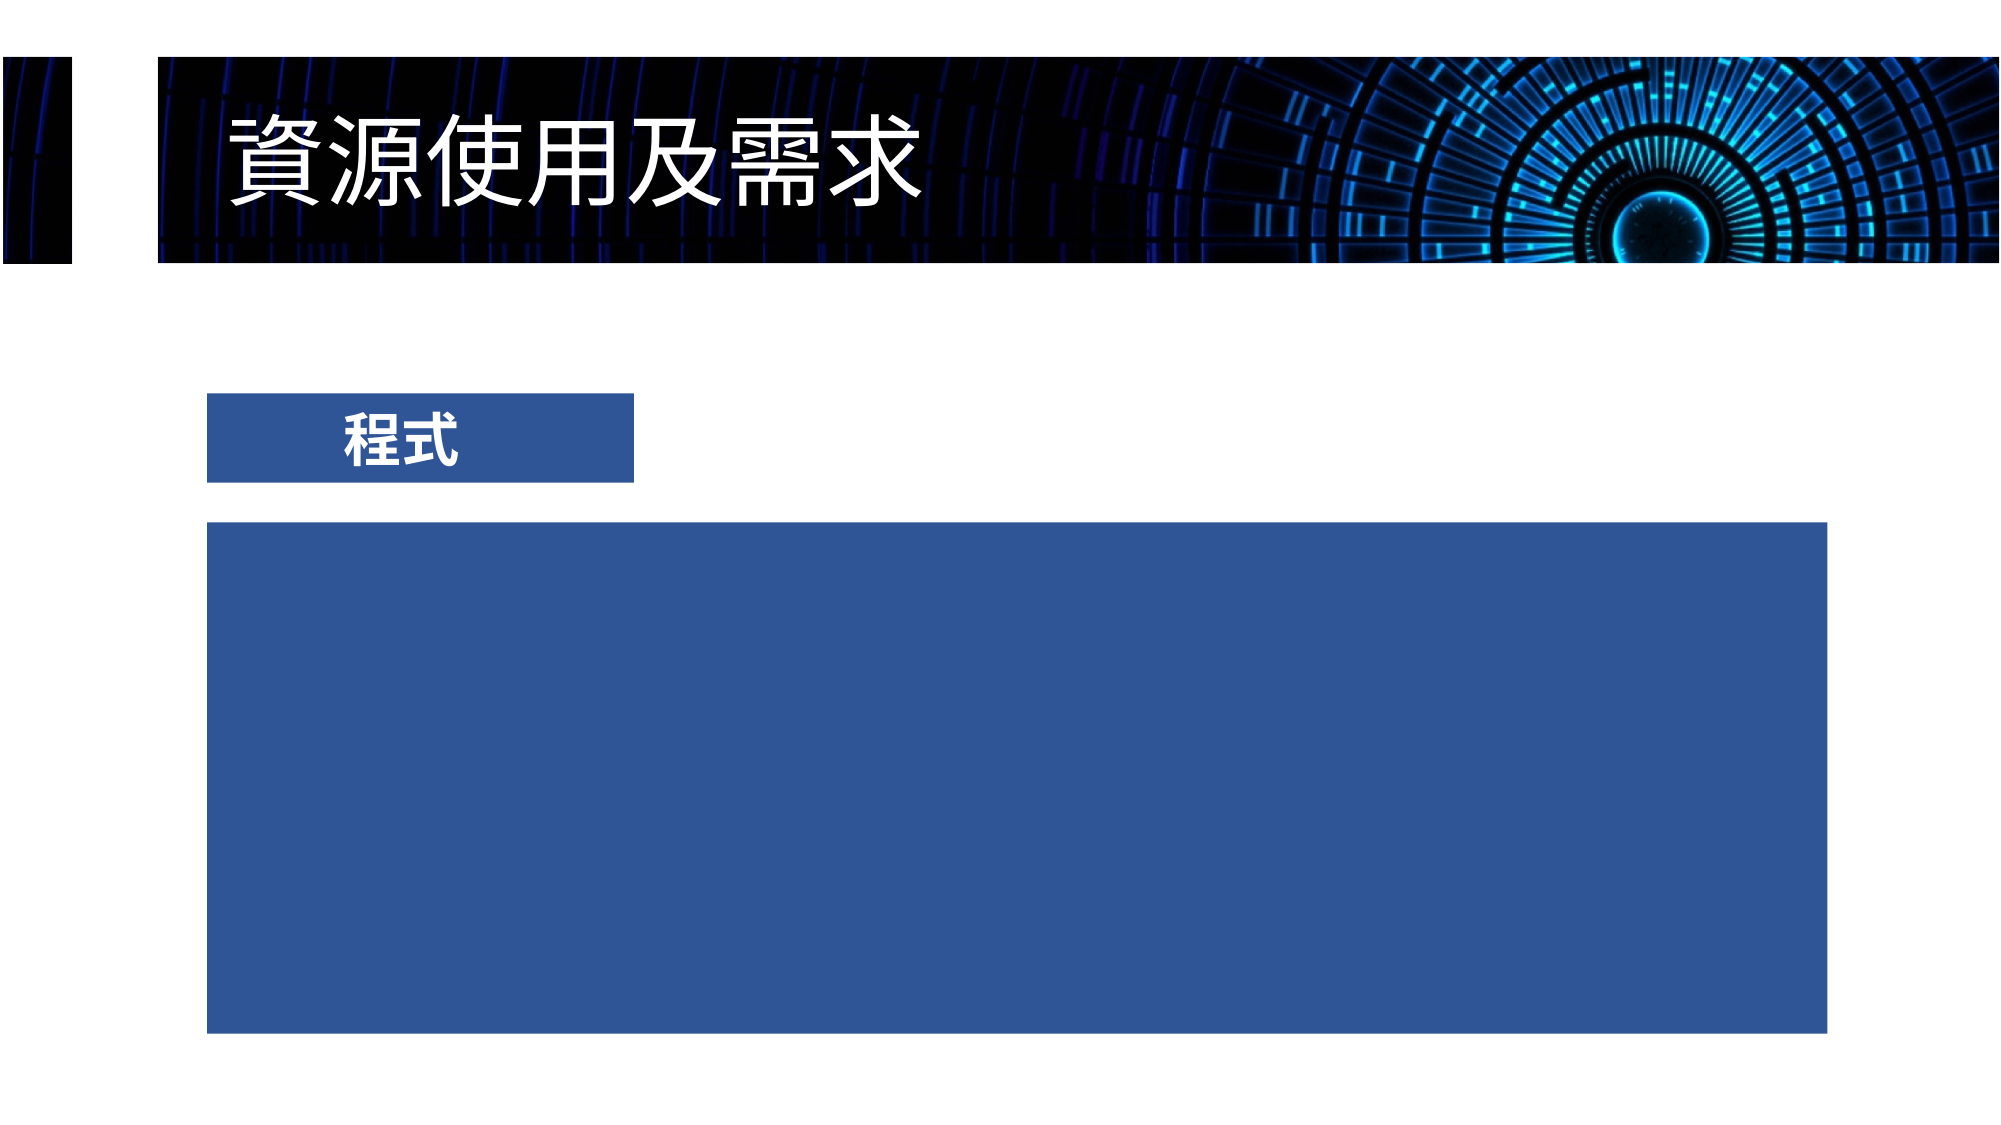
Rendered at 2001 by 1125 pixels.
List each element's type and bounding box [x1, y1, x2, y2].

text_box [0, 55, 2000, 264]
text_box [206, 521, 1828, 1035]
text_box [207, 393, 634, 483]
